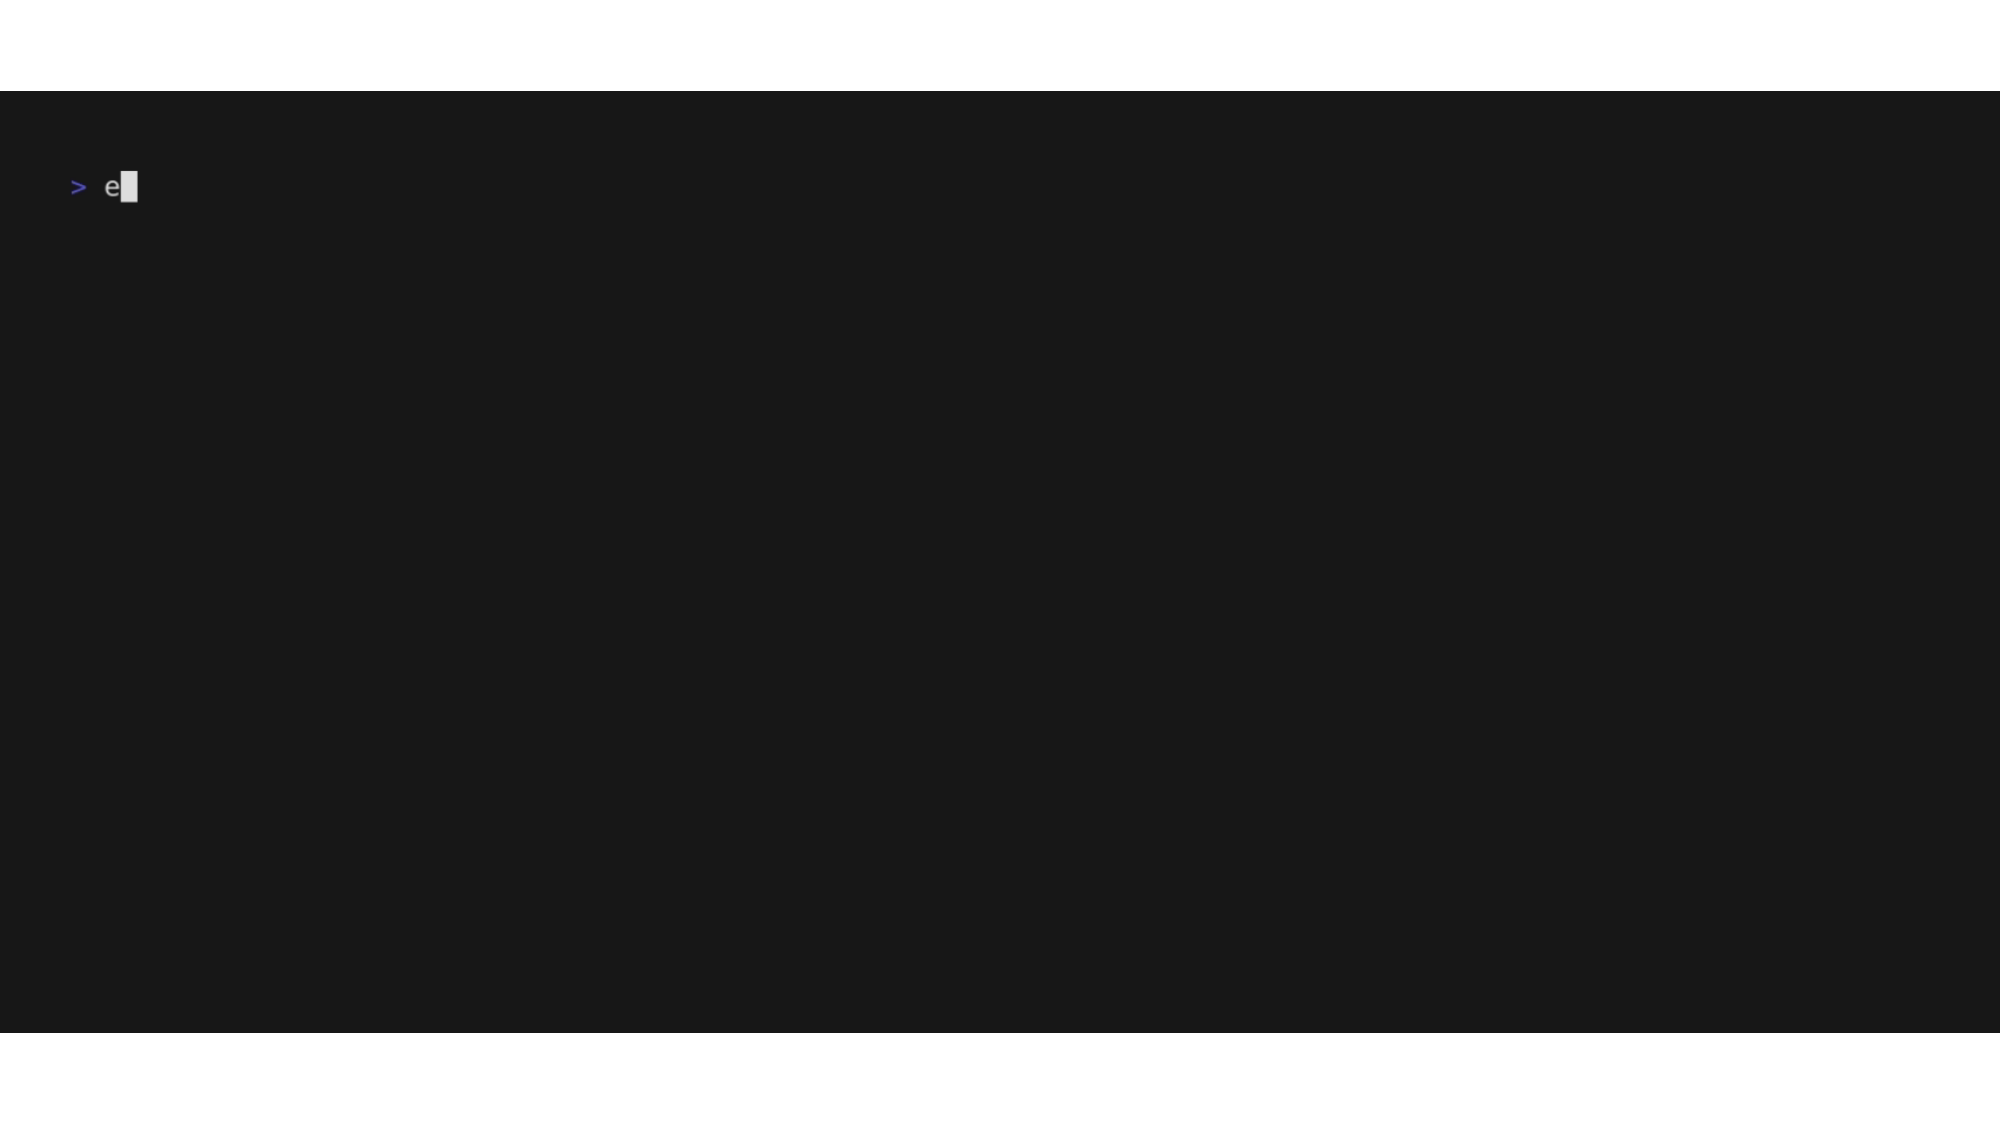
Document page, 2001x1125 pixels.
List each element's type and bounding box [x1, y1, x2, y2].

picture [0, 91, 2000, 1034]
